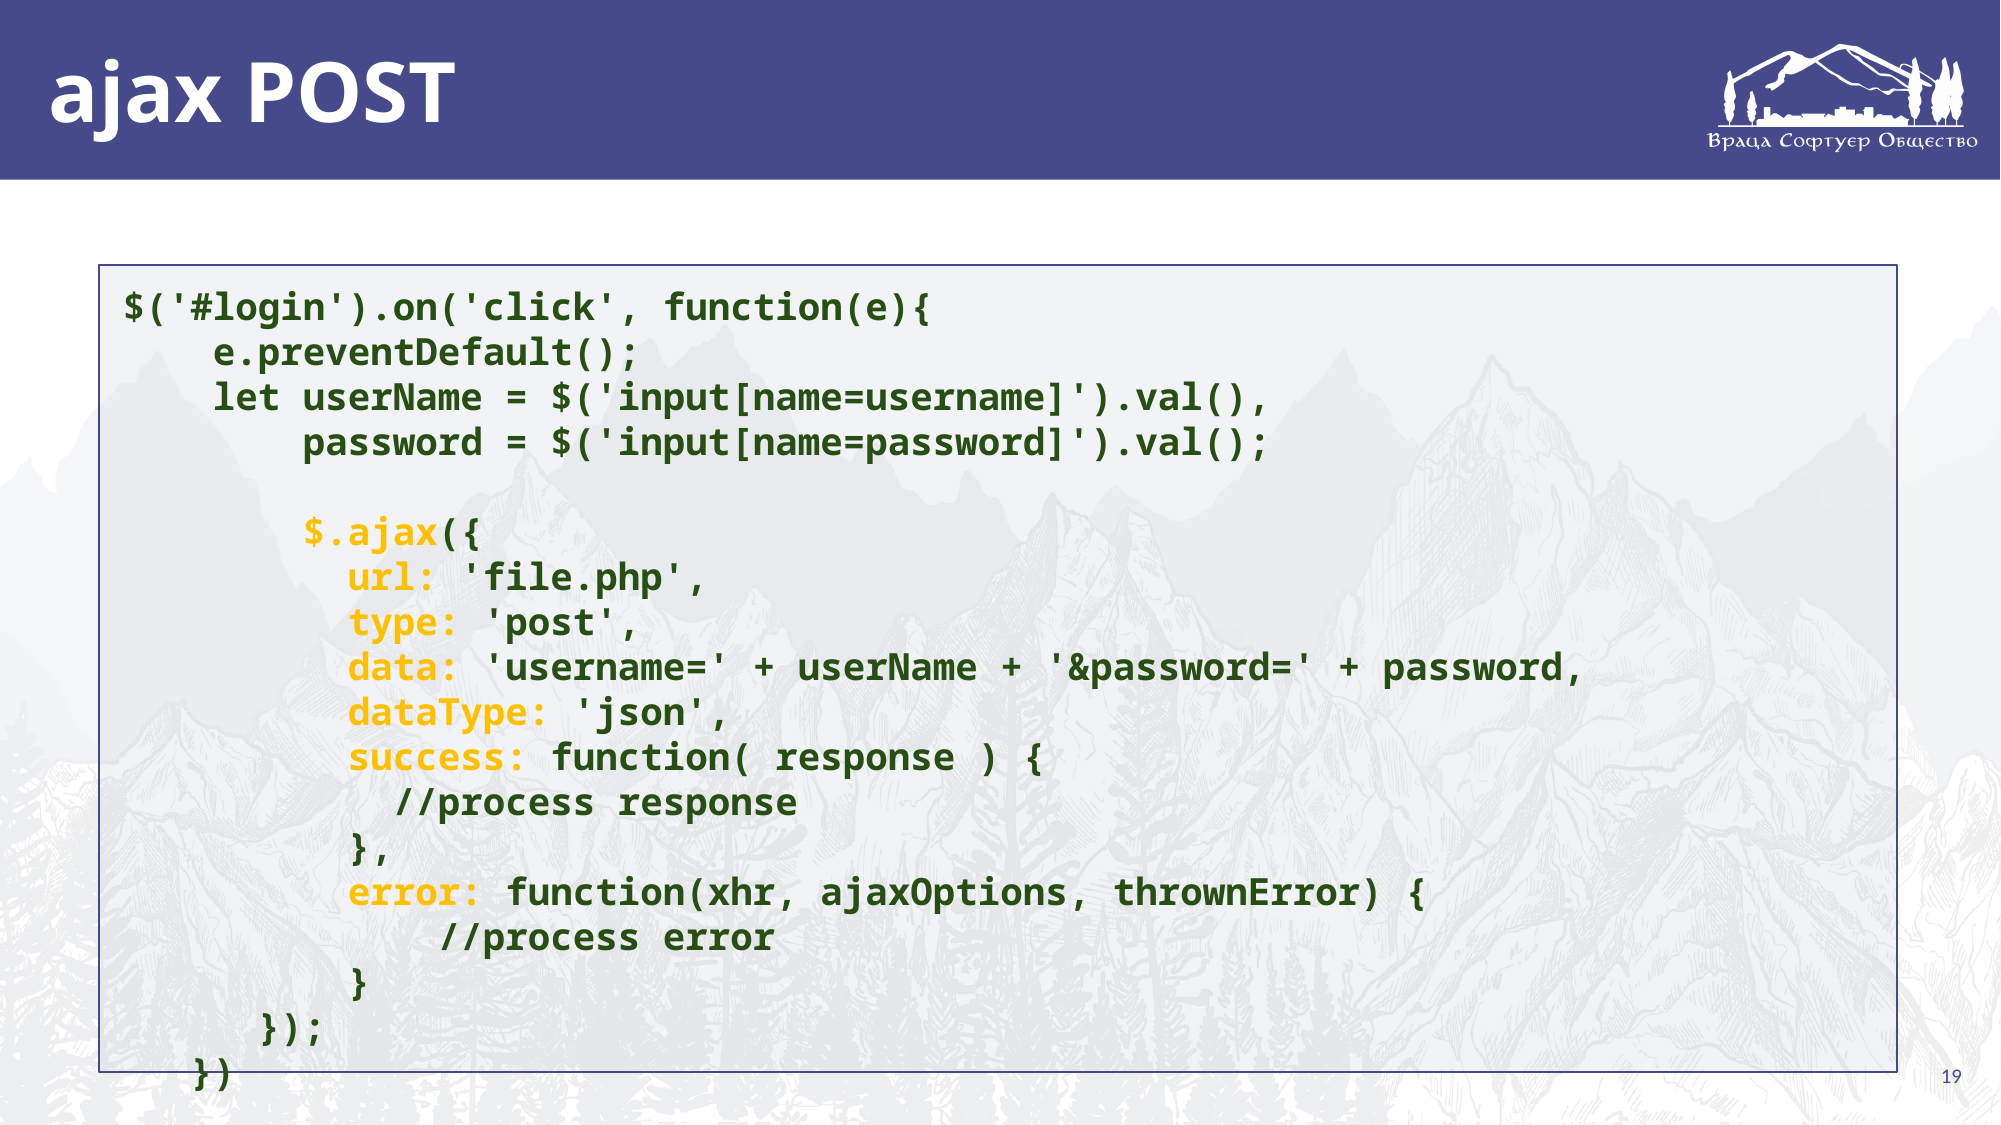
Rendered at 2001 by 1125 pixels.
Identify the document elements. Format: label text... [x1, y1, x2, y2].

slide_number 19 [1897, 1049, 1968, 1101]
title ajax POST [31, 16, 1591, 162]
picture [1703, 19, 1981, 165]
list $('#login').on('click', function(e){ e.preventDefault(); let userName = $('input[name=username]').val(), password = $('input[name=password]').val(); $.ajax({ url: 'file.php', type: 'post', data: 'username=' + userName + '&password=' + password, dataType: 'json', success: function( response ) { //process response }, error: function(xhr, ajaxOptions, thrownError) { //process error } }); }) [98, 264, 1898, 1073]
